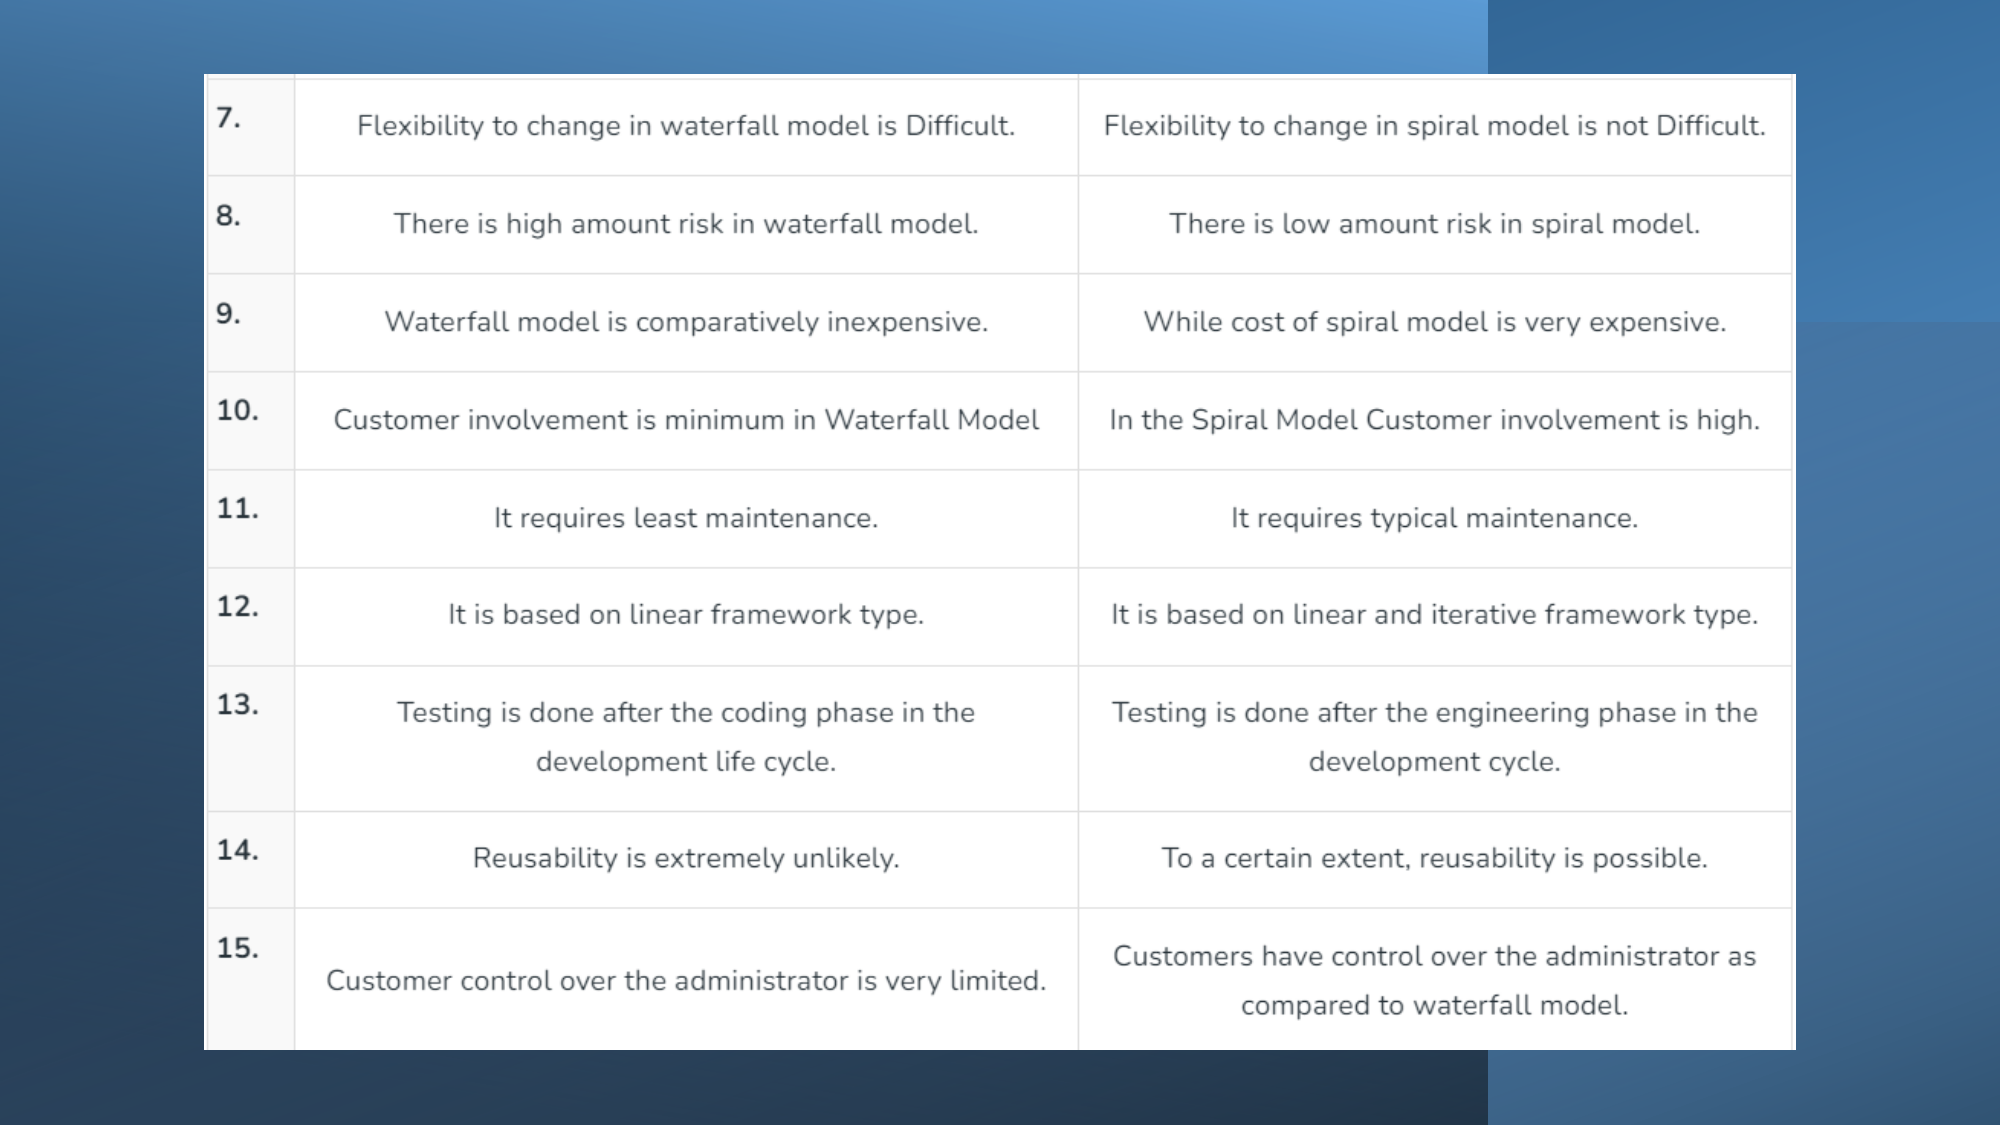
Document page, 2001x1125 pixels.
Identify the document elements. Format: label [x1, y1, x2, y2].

text_box [0, 0, 1489, 321]
text_box [1489, 0, 2000, 321]
text_box [0, 321, 2000, 1125]
picture [204, 74, 1796, 1050]
